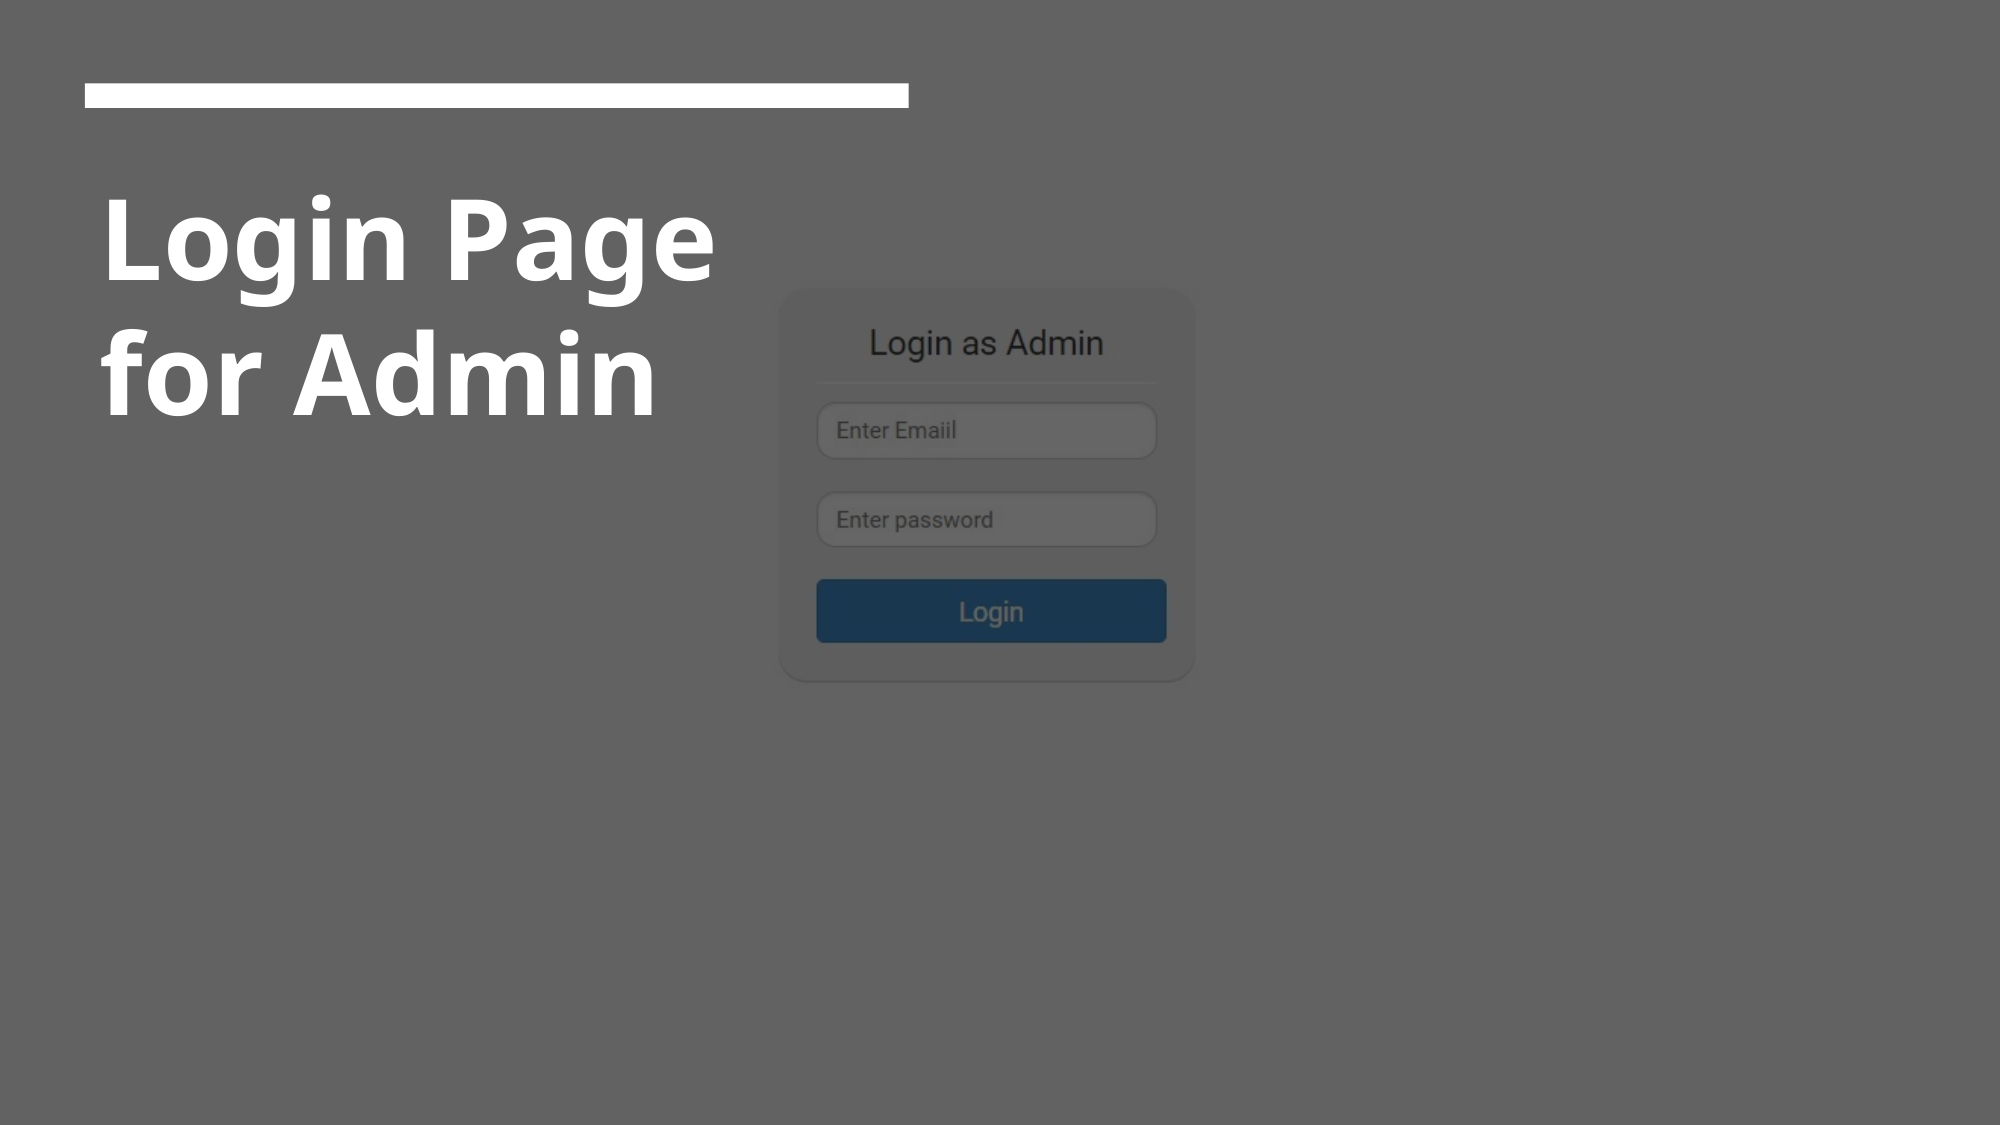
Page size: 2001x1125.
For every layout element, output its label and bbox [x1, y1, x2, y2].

list [0, 0, 2000, 1125]
